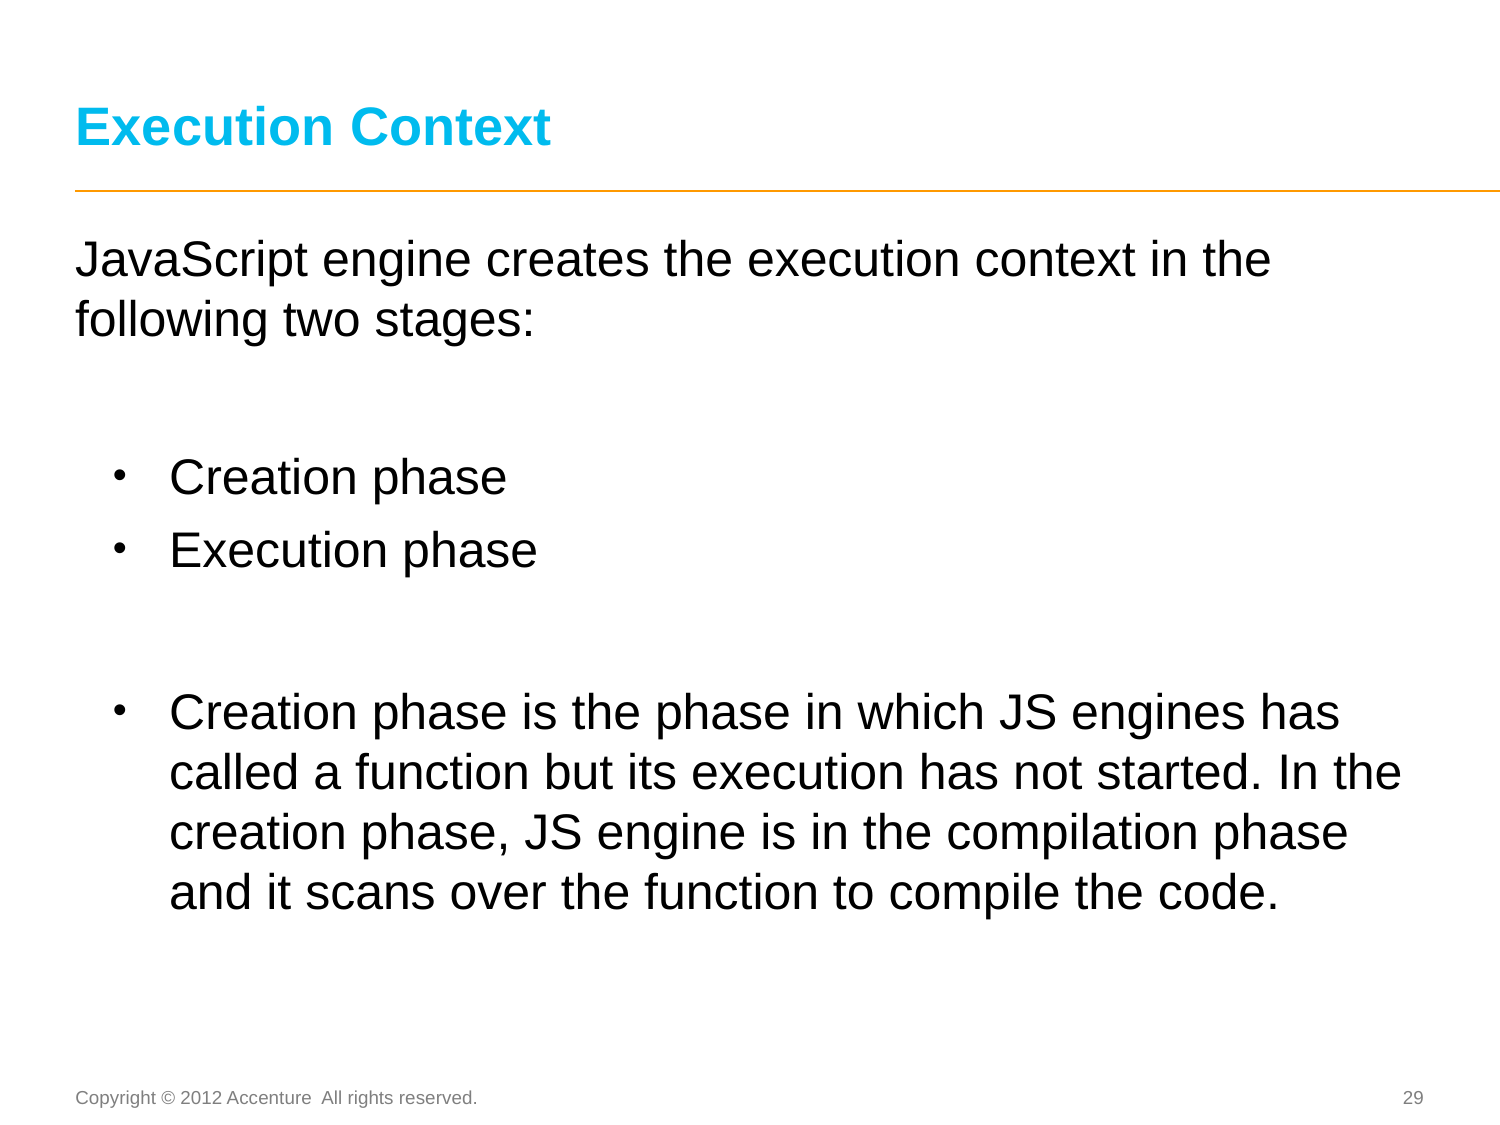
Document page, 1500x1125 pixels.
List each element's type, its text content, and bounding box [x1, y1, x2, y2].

title Execution Context [75, 27, 1422, 157]
list JavaScript engine creates the execution context in the following two stages: Creation phase Execution phase Creation phase is the phase in which JS engines has called a function but its execution has not started. In the creation phase, JS engine is in the compilation phase and it scans over the function to compile the code. [75, 226, 1425, 1018]
